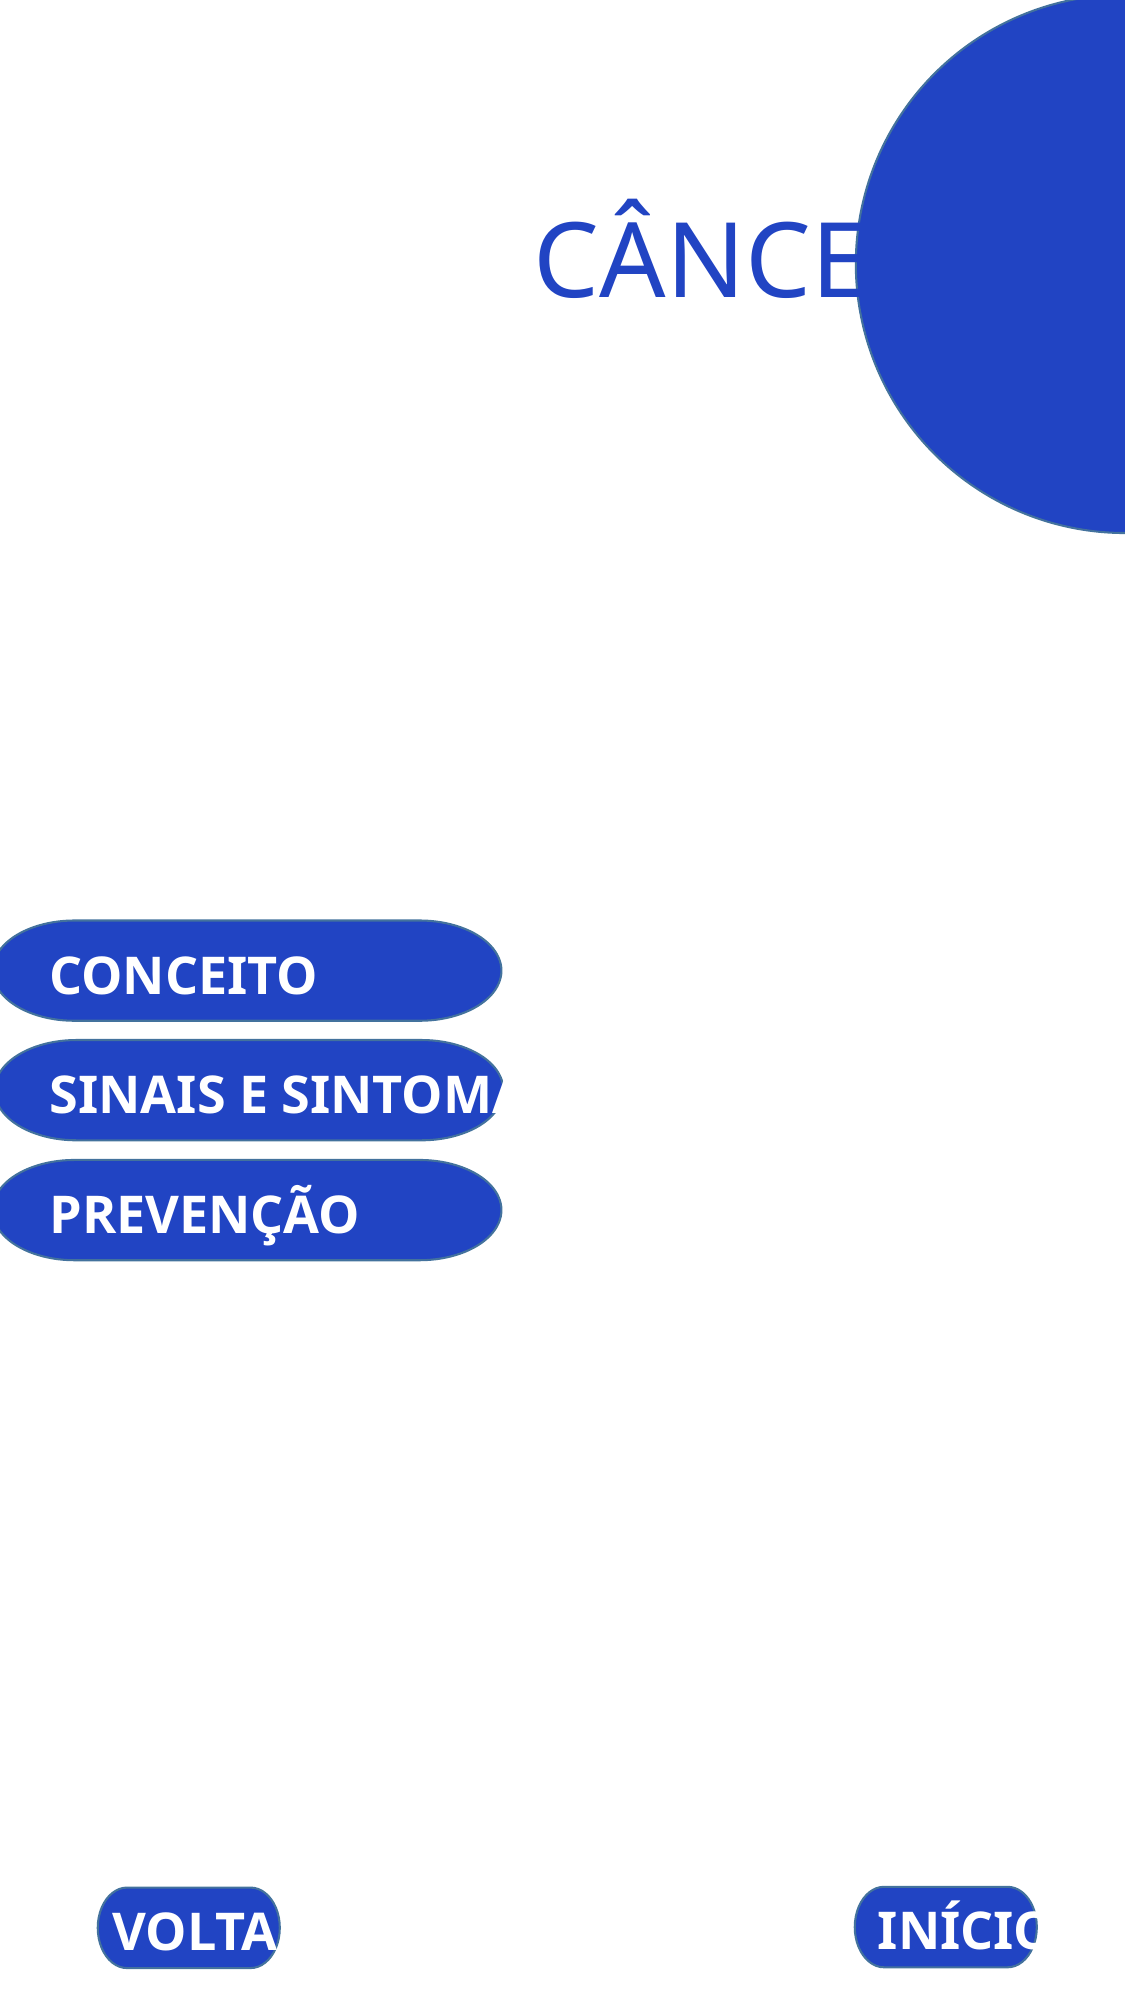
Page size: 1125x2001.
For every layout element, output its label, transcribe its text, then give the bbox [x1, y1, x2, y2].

text_box [870, 1885, 1021, 1890]
text_box PREVENÇÃO [34, 1174, 590, 1252]
text_box [0, 1158, 479, 1262]
text_box VOLTAR [97, 1890, 653, 1968]
text_box [0, 919, 478, 1022]
text_box [114, 1886, 263, 1890]
text_box CÂNCER PROSTATA [518, 185, 855, 406]
text_box SINAIS E SINTOMAS [34, 1054, 590, 1132]
text_box [0, 1038, 481, 1142]
text_box INÍCIO [863, 1890, 1125, 1968]
text_box CONCEITO [34, 934, 590, 1013]
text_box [855, 0, 1125, 759]
text_box [853, 1897, 863, 1957]
